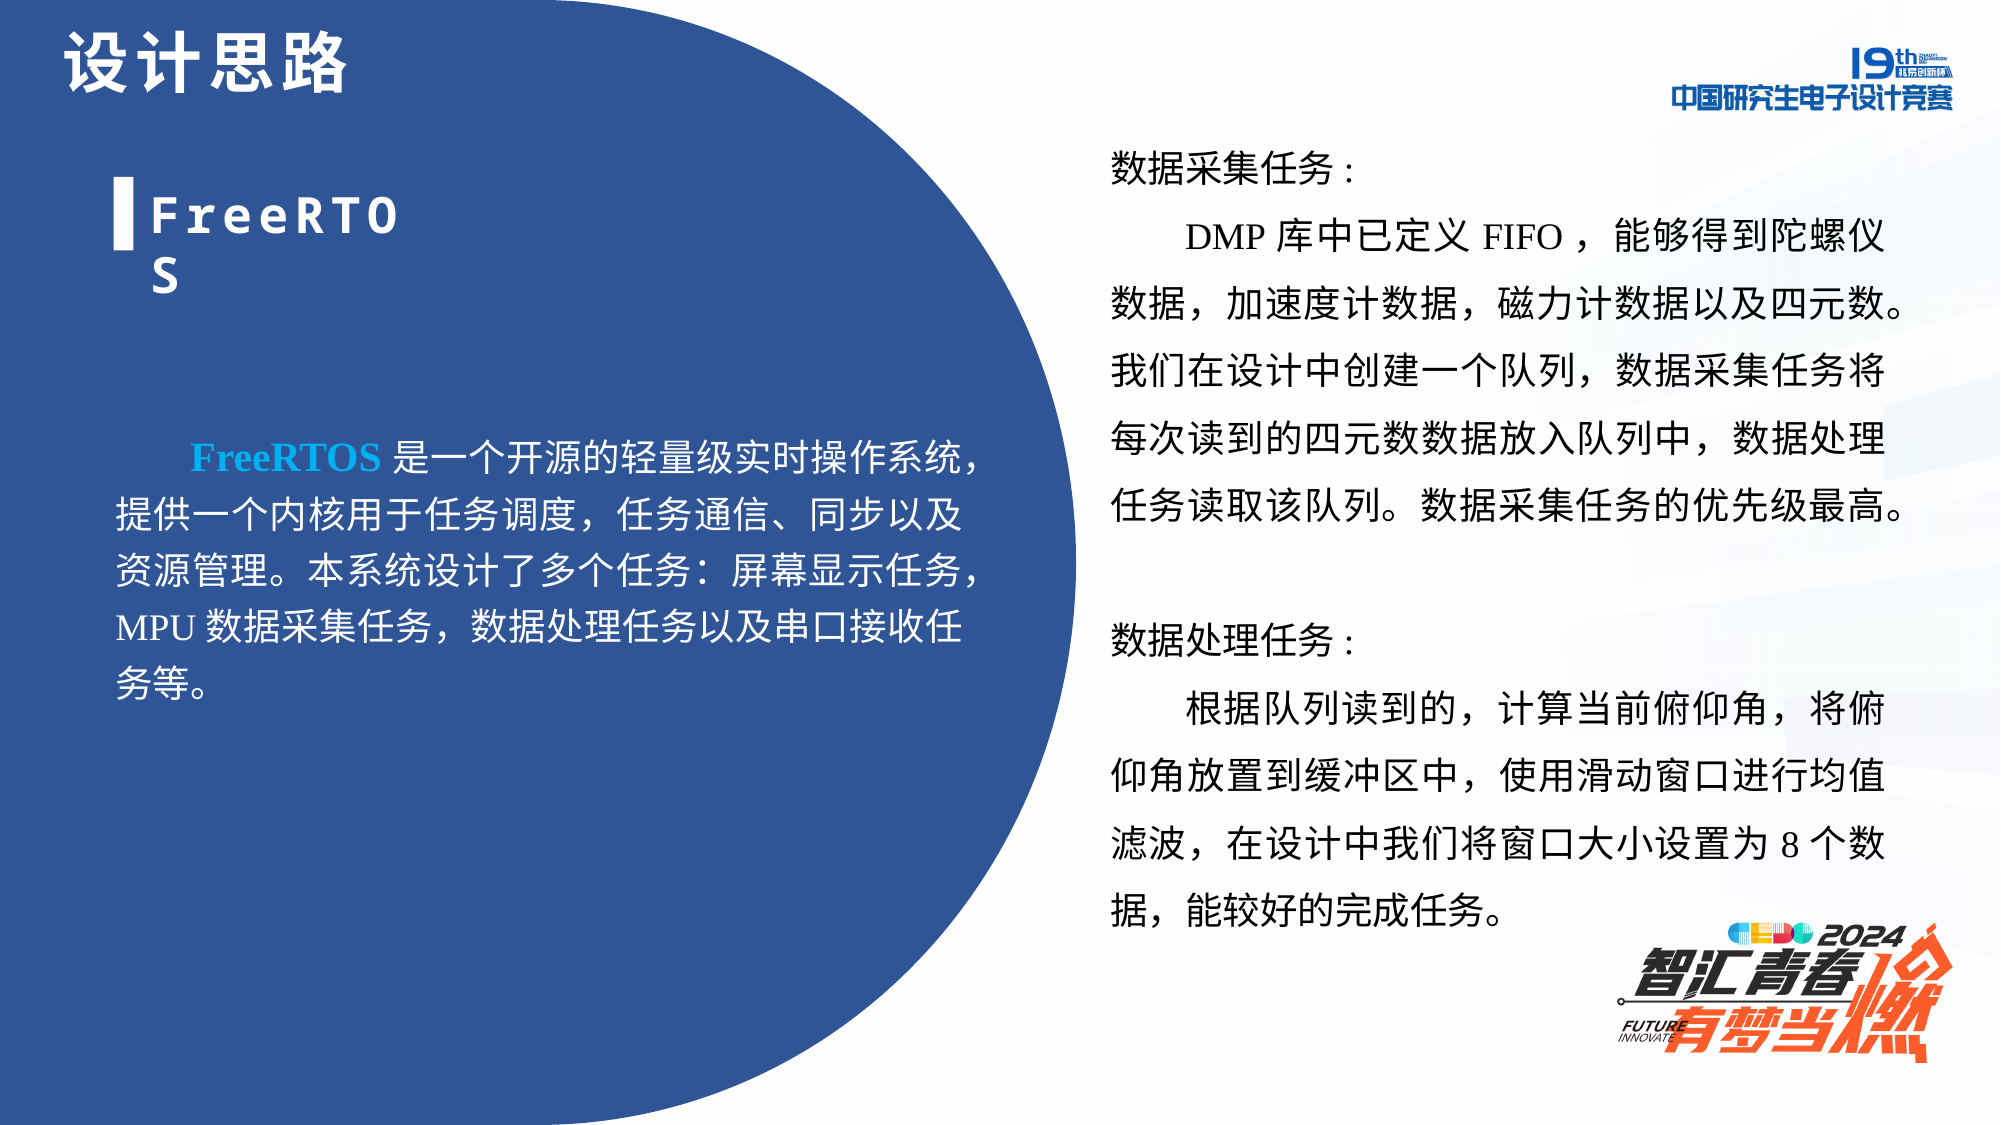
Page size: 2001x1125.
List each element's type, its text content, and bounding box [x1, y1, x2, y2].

picture [584, 0, 2001, 1125]
text_box [0, 0, 1078, 1125]
text_box 设计思路 [26, 13, 385, 108]
text_box FreeRTOS是一个开源的轻量级实时操作系统，提供一个内核用于任务调度，任务通信、同步以及资源管理。本系统设计了多个任务：屏幕显示任务，MPU数据采集任务，数据处理任务以及串口接收任务等。 [100, 409, 979, 712]
text_box FreeRTOS [134, 175, 421, 311]
text_box [113, 176, 134, 251]
